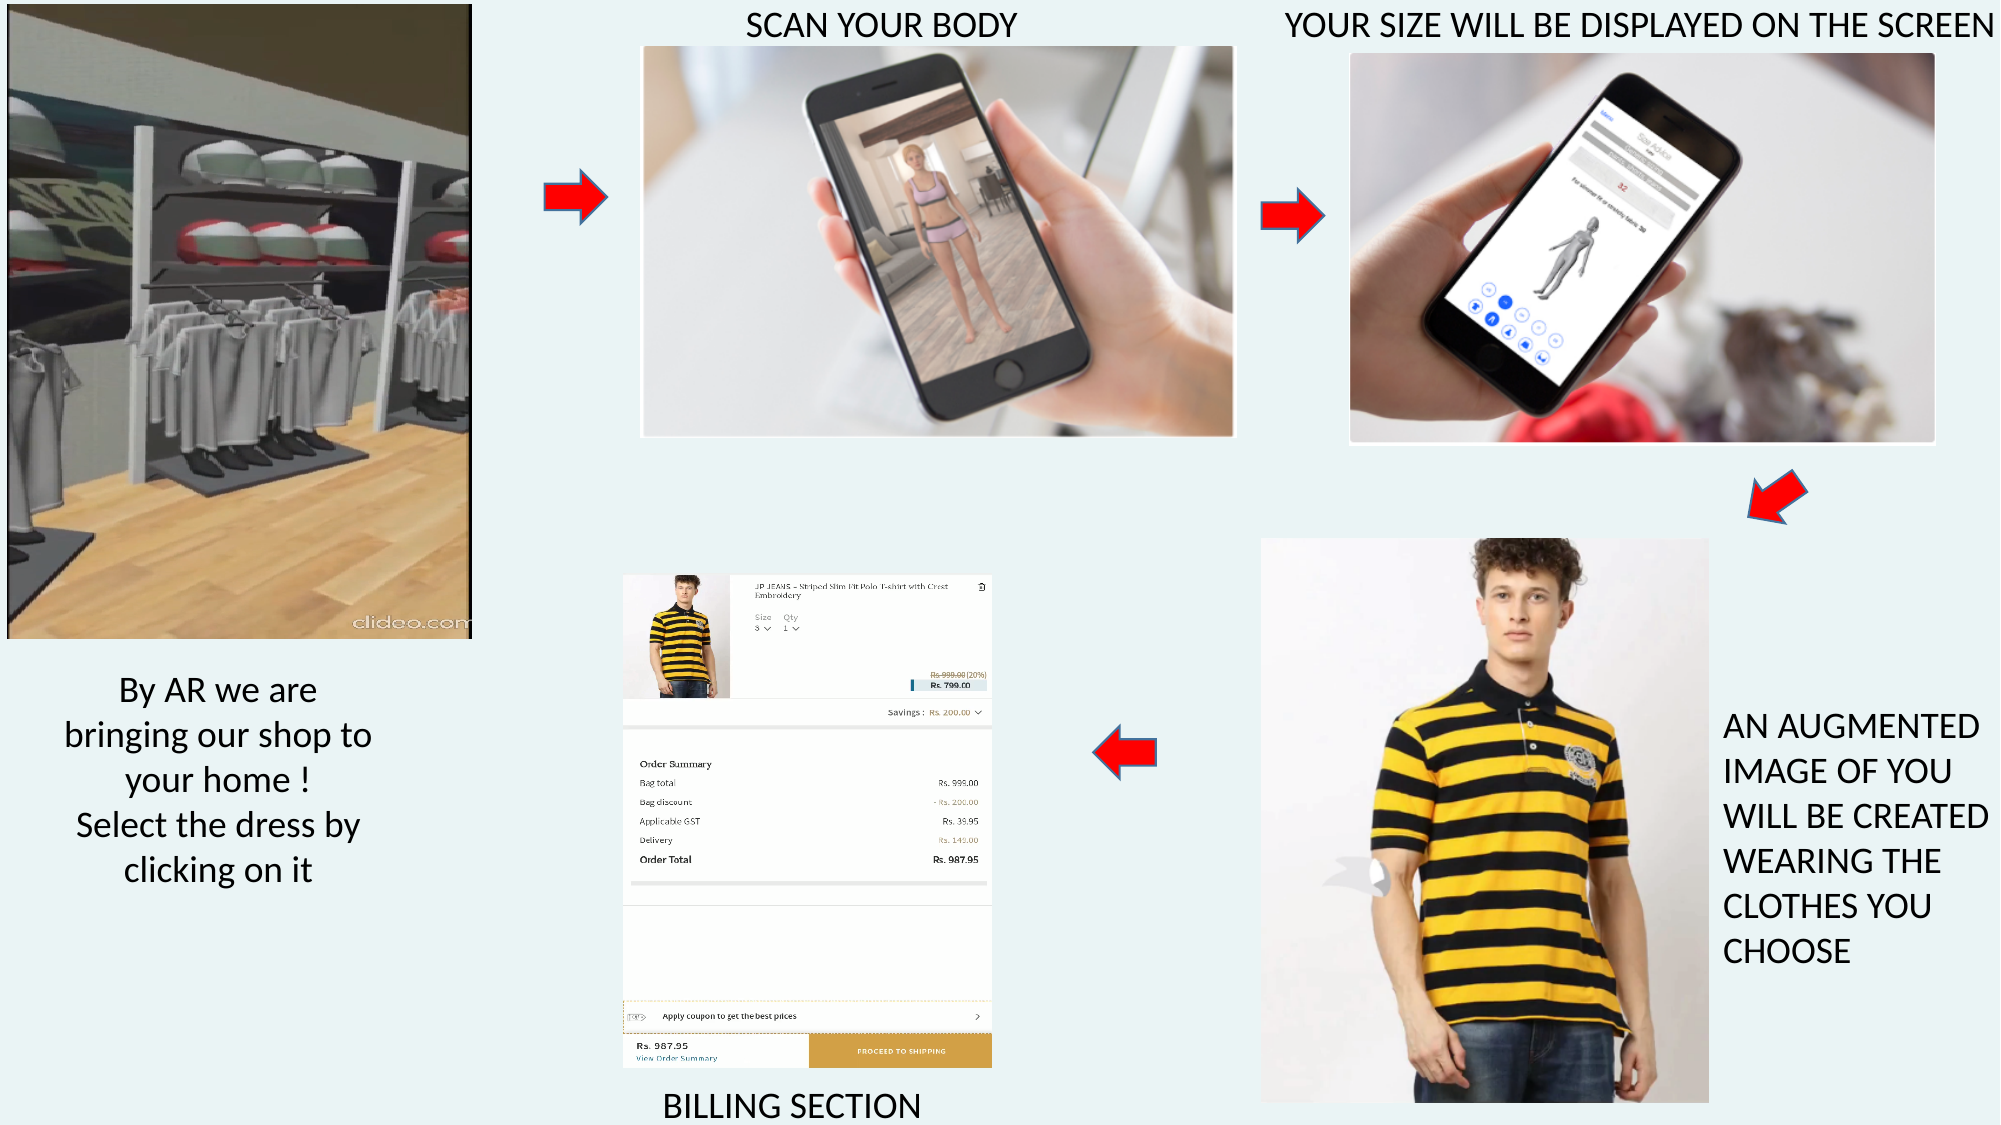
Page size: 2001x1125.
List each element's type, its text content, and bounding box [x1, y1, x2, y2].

text_box By AR we are bringing our shop to your home ! Select the dress by clicking on it [46, 657, 391, 898]
text_box AN AUGMENTED IMAGE OF YOU WILL BE CREATED WEARING THE CLOTHES YOU CHOOSE [1709, 693, 2000, 979]
text_box [543, 168, 609, 226]
picture [1261, 538, 1709, 1103]
text_box YOUR SIZE WILL BE DISPLAYED ON THE SCREEN [1270, 0, 2000, 53]
text_box [1091, 723, 1157, 782]
picture [1349, 53, 1936, 446]
text_box SCAN YOUR BODY [730, 0, 1057, 46]
text_box BILLING SECTION [648, 1073, 1018, 1125]
text_box [1747, 468, 1809, 525]
text_box [1260, 186, 1326, 245]
picture [623, 573, 992, 1068]
picture [640, 46, 1237, 438]
picture [6, 4, 472, 639]
